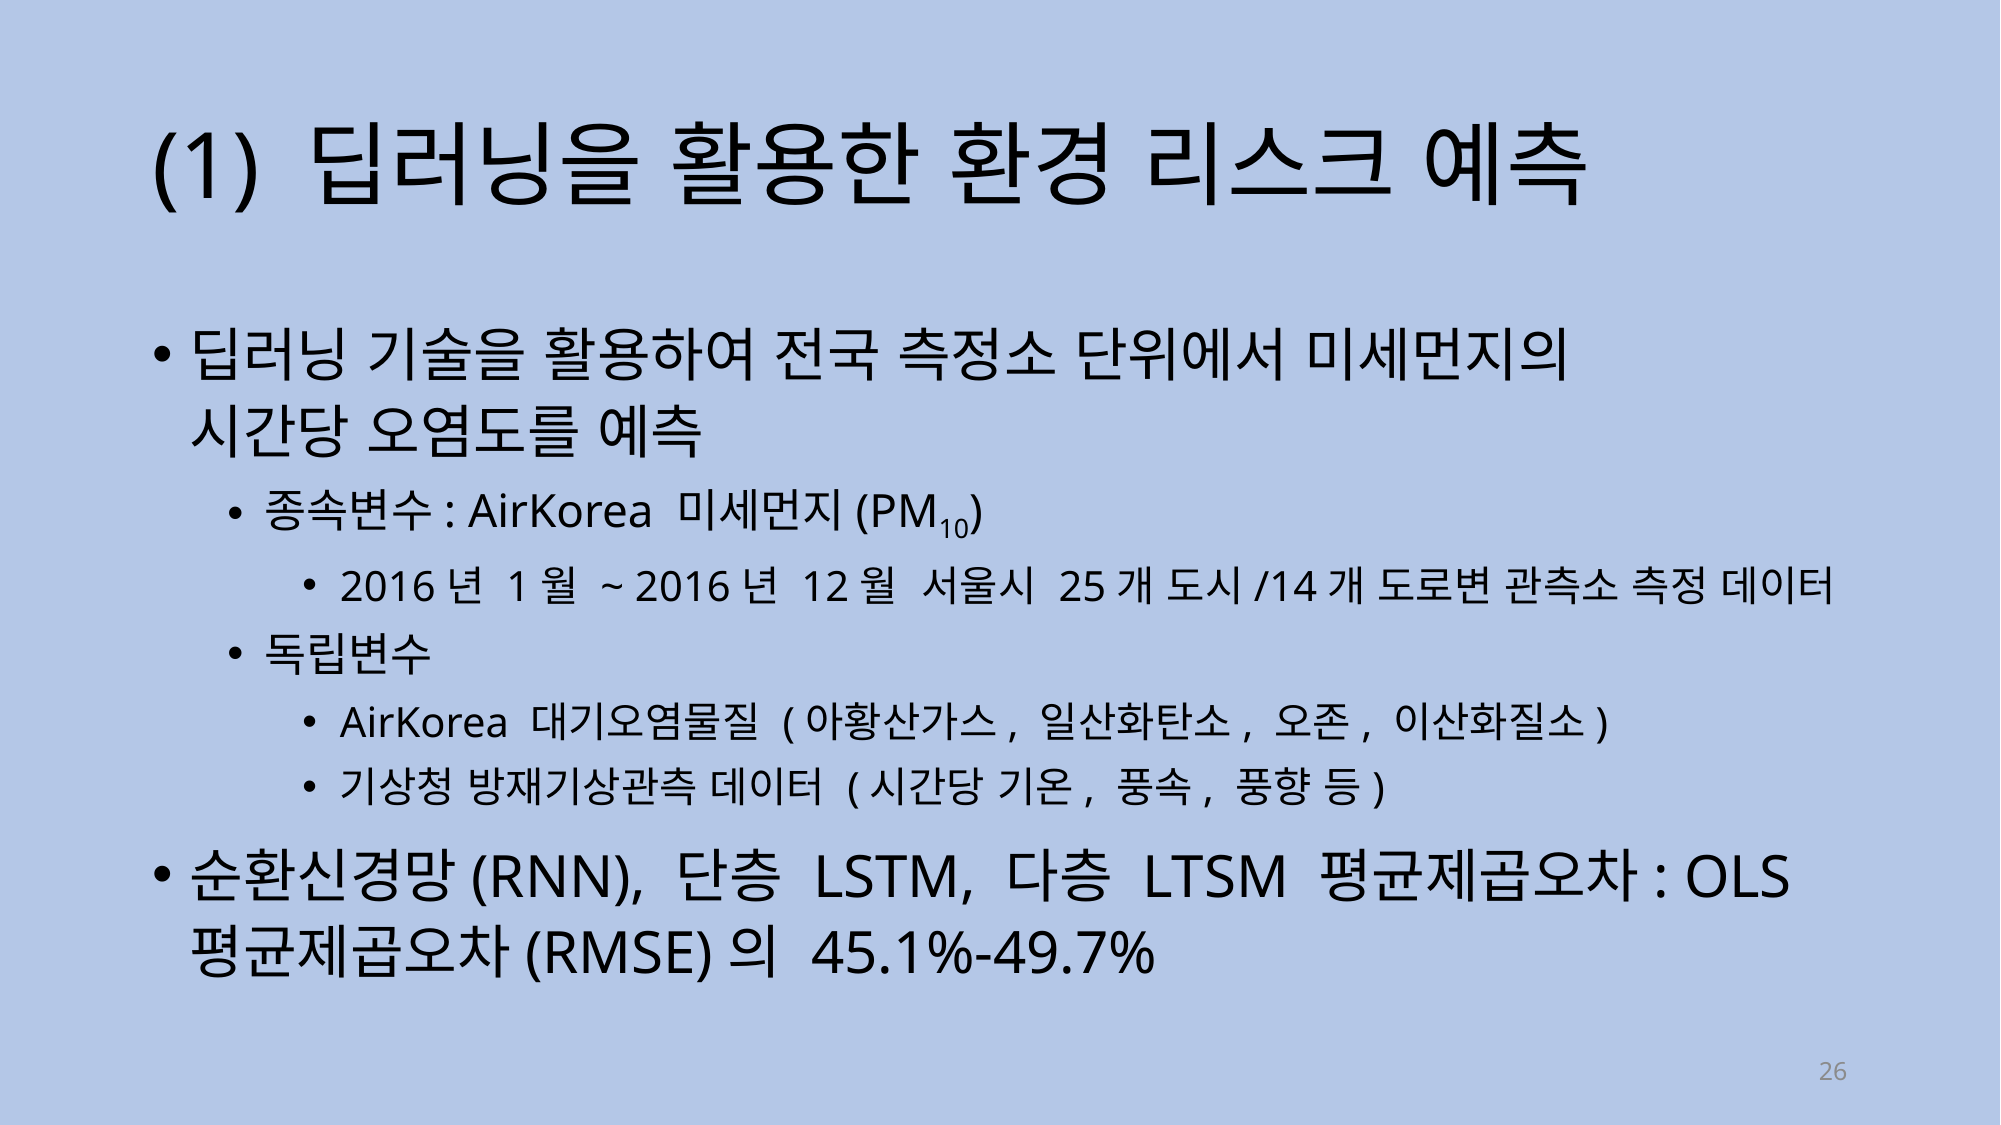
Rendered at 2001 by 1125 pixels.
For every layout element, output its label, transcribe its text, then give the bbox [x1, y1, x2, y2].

title (1) 딥러닝을 활용한 환경 리스크 예측 [137, 59, 1863, 278]
slide_number 26 [1412, 1042, 1863, 1103]
list 딥러닝 기술을 활용하여 전국 측정소 단위에서 미세먼지의 시간당 오염도를 예측 종속변수: AirKorea 미세먼지(PM10) 2016년 1월 ~ 2016년 12월 서울시 25개 도시/14개 도로변 관측소 측정 데이터 독립변수 AirKorea 대기오염물질 (아황산가스, 일산화탄소, 오존, 이산화질소) 기상청 방재기상관측 데이터 (시간당 기온, 풍속, 풍향 등) 순환신경망(RNN), 단층 LSTM, 다층 LTSM 평균제곱오차: OLS 평균제곱오차(RMSE)의 45.1%-49.7% [137, 299, 1863, 1017]
